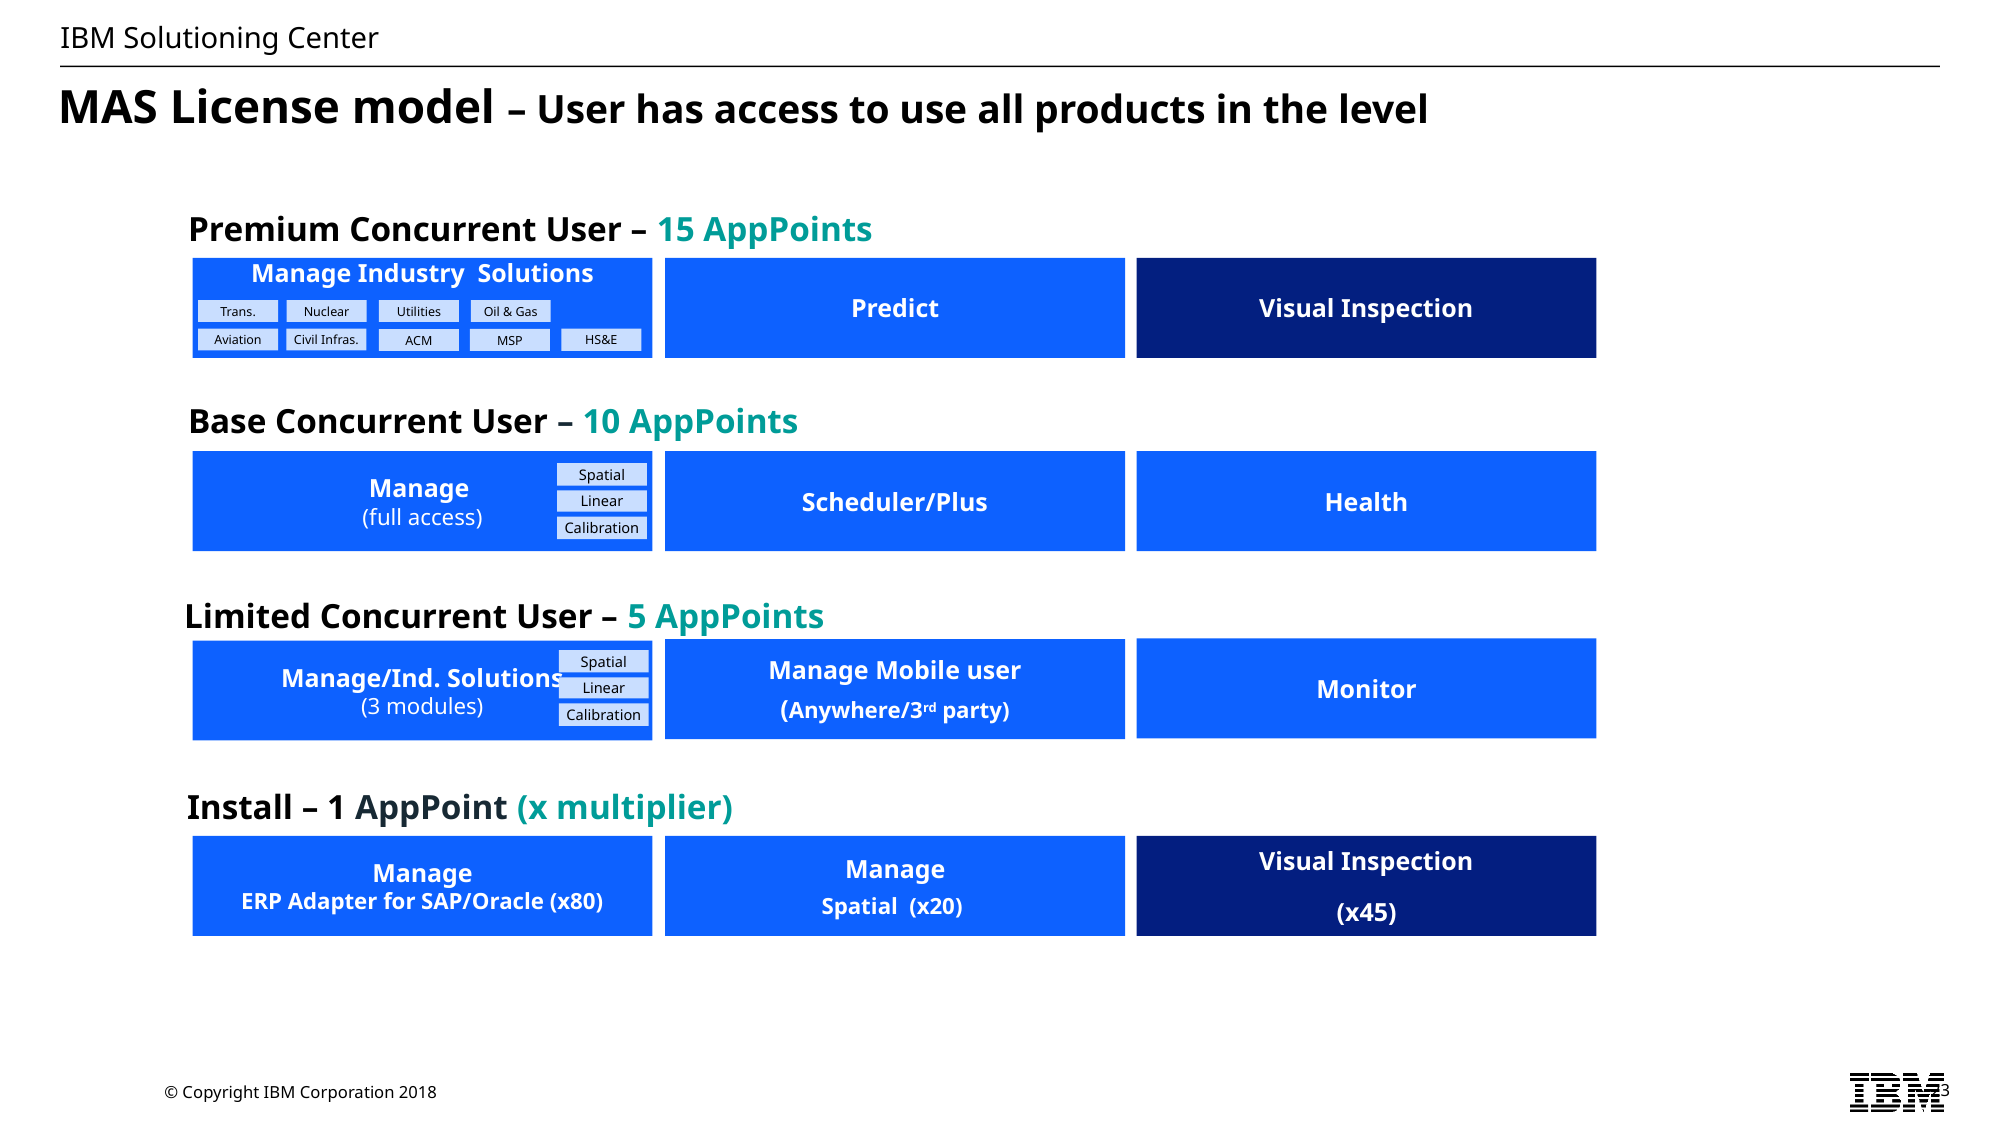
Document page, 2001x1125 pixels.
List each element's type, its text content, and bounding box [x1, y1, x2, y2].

text_box Calibration [557, 516, 647, 540]
text_box Scheduler/Plus [665, 451, 1126, 552]
text_box Manage Industry Solutions [192, 257, 653, 358]
text_box Oil & Gas [470, 300, 551, 322]
text_box ACM [378, 329, 459, 351]
text_box Trans. [198, 300, 279, 322]
text_box Spatial [558, 650, 649, 673]
text_box Health [1136, 451, 1597, 552]
text_box Limited Concurrent User – 5 AppPoints [169, 587, 991, 643]
title MAS License model – User has access to use all products in the level [57, 70, 1500, 166]
text_box Utilities [378, 300, 459, 322]
picture [1850, 1106, 1944, 1112]
text_box Civil Infras. [286, 328, 367, 351]
text_box Visual Inspection (x45) [1136, 835, 1597, 936]
text_box MSP [469, 328, 550, 351]
text_box [173, 393, 1656, 568]
text_box Calibration [558, 703, 649, 726]
text_box [186, 202, 1656, 377]
text_box Visual Inspection [1136, 257, 1597, 358]
text_box Premium Concurrent User – 15 AppPoints [173, 201, 1104, 256]
text_box Manage Spatial (x20) [665, 835, 1126, 936]
text_box [173, 780, 1656, 955]
text_box Predict [665, 257, 1126, 358]
text_box Manage Mobile user (Anywhere/3rd party) [665, 639, 1126, 740]
text_box Nuclear [286, 300, 367, 322]
text_box Linear [557, 490, 647, 512]
text_box Base Concurrent User – 10 AppPoints [173, 393, 888, 448]
text_box [173, 585, 1656, 760]
text_box Manage/Ind. Solutions (3 modules) [192, 640, 653, 741]
text_box Linear [558, 677, 649, 699]
text_box Aviation [198, 328, 279, 351]
text_box HS&E [561, 328, 642, 351]
text_box Manage ERP Adapter for SAP/Oracle (x80) [192, 835, 653, 936]
text_box Monitor [1136, 638, 1597, 739]
text_box Spatial [557, 463, 647, 486]
text_box Install – 1 AppPoint (x multiplier) [172, 779, 932, 835]
slide_number 23 [1500, 1075, 1950, 1106]
text_box Manage (full access) [192, 451, 653, 552]
